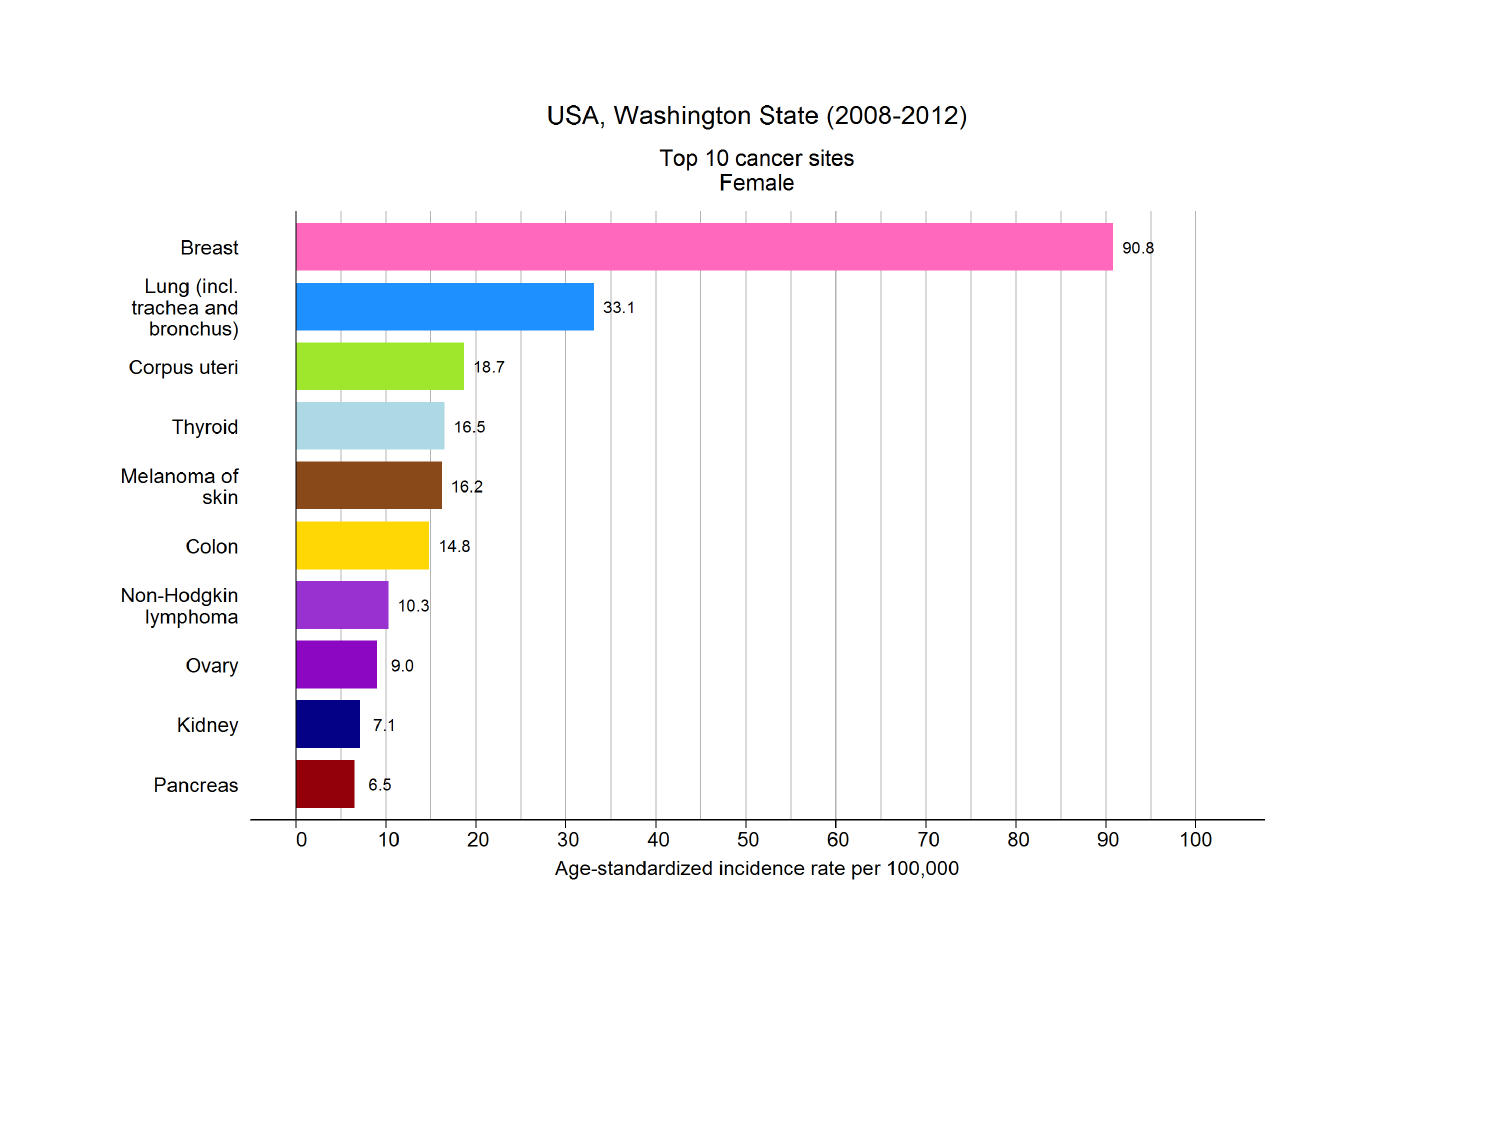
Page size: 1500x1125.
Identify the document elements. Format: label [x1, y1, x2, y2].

list [91, 67, 1293, 917]
